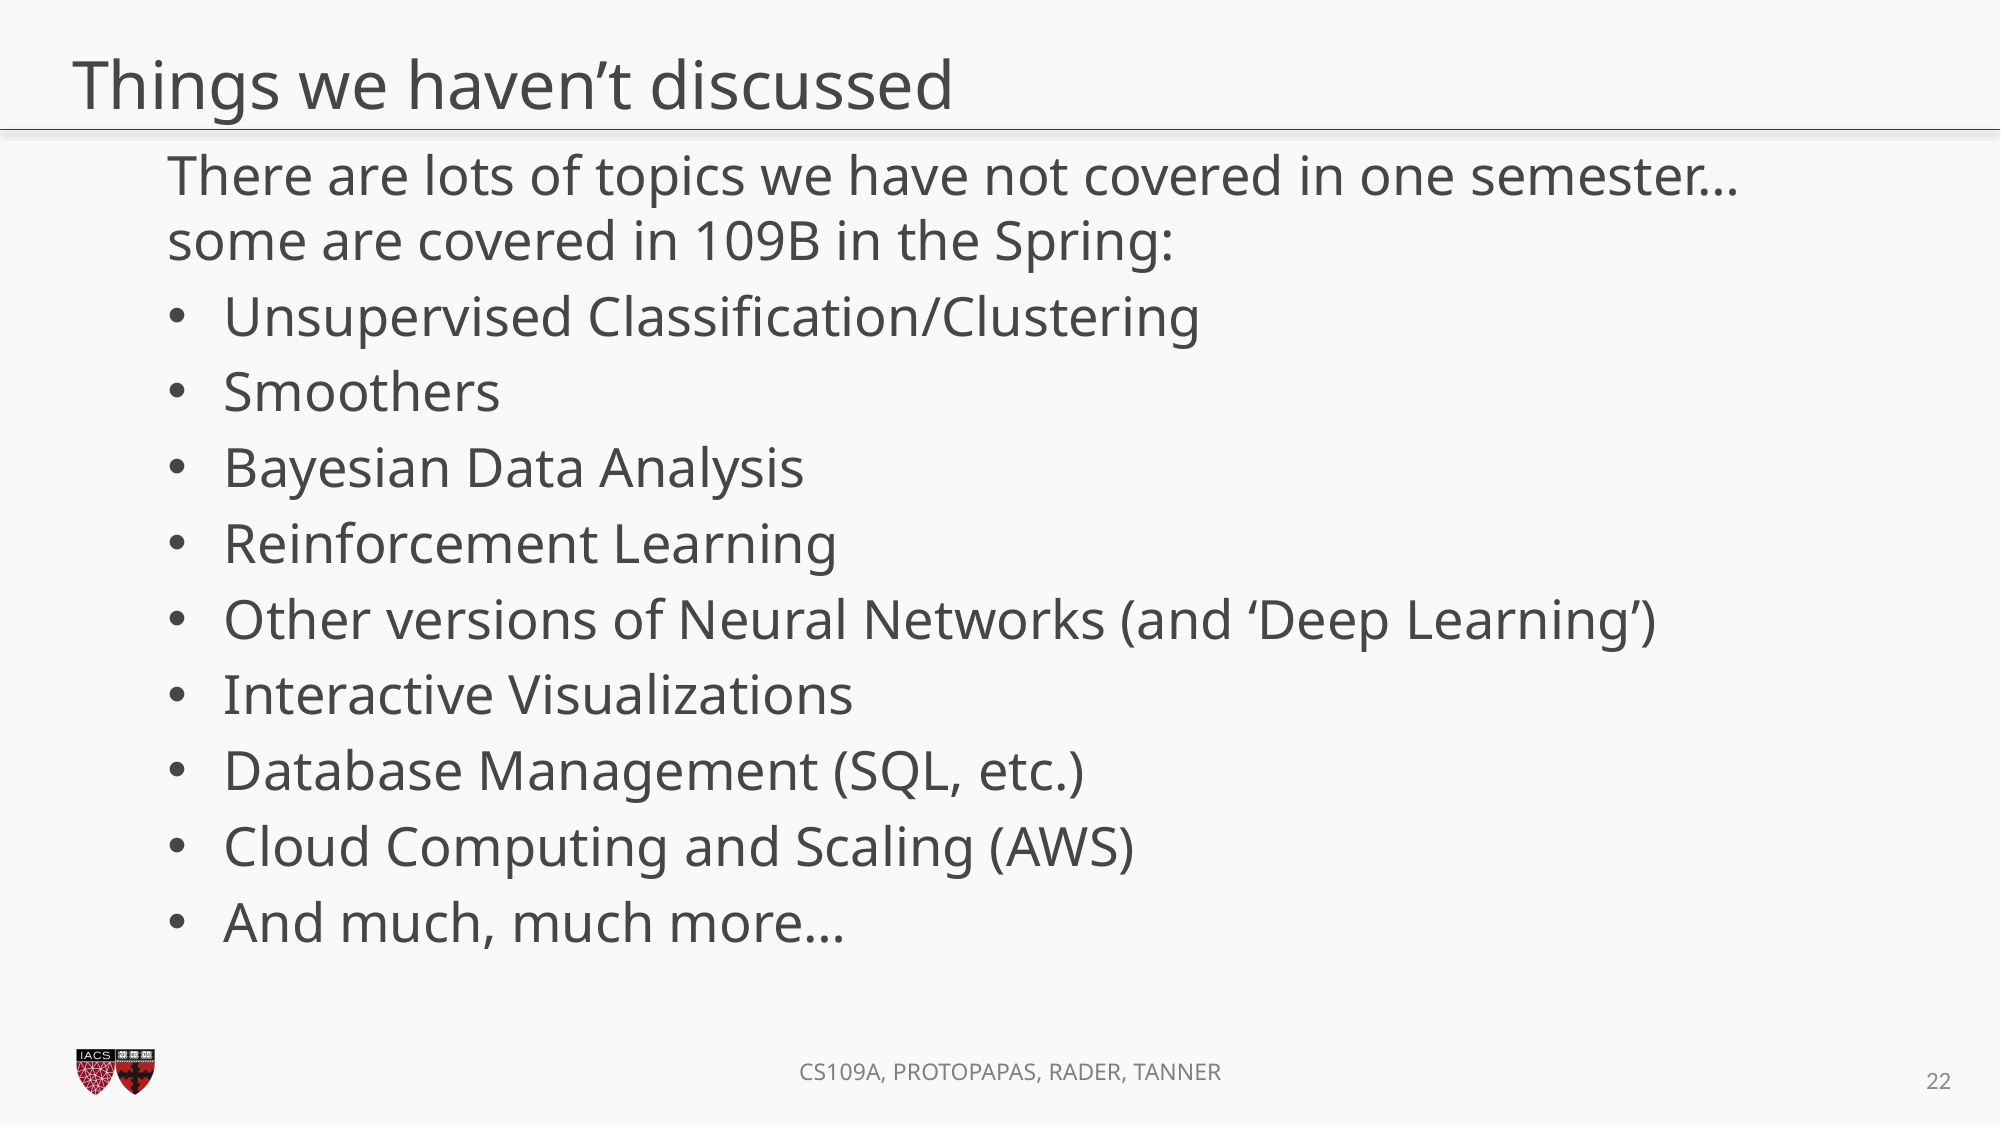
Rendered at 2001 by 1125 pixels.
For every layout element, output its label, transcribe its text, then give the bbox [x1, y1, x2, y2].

slide_number 22 [1500, 1050, 1967, 1110]
picture [75, 1049, 155, 1095]
title Things we haven’t discussed [57, 35, 1943, 162]
list There are lots of topics we have not covered in one semester…some are covered in 109B in the Spring: Unsupervised Classification/Clustering Smoothers Bayesian Data Analysis Reinforcement Learning Other versions of Neural Networks (and ‘Deep Learning’) Interactive Visualizations Database Management (SQL, etc.) Cloud Computing and Scaling (AWS) And much, much more… [152, 133, 1847, 976]
